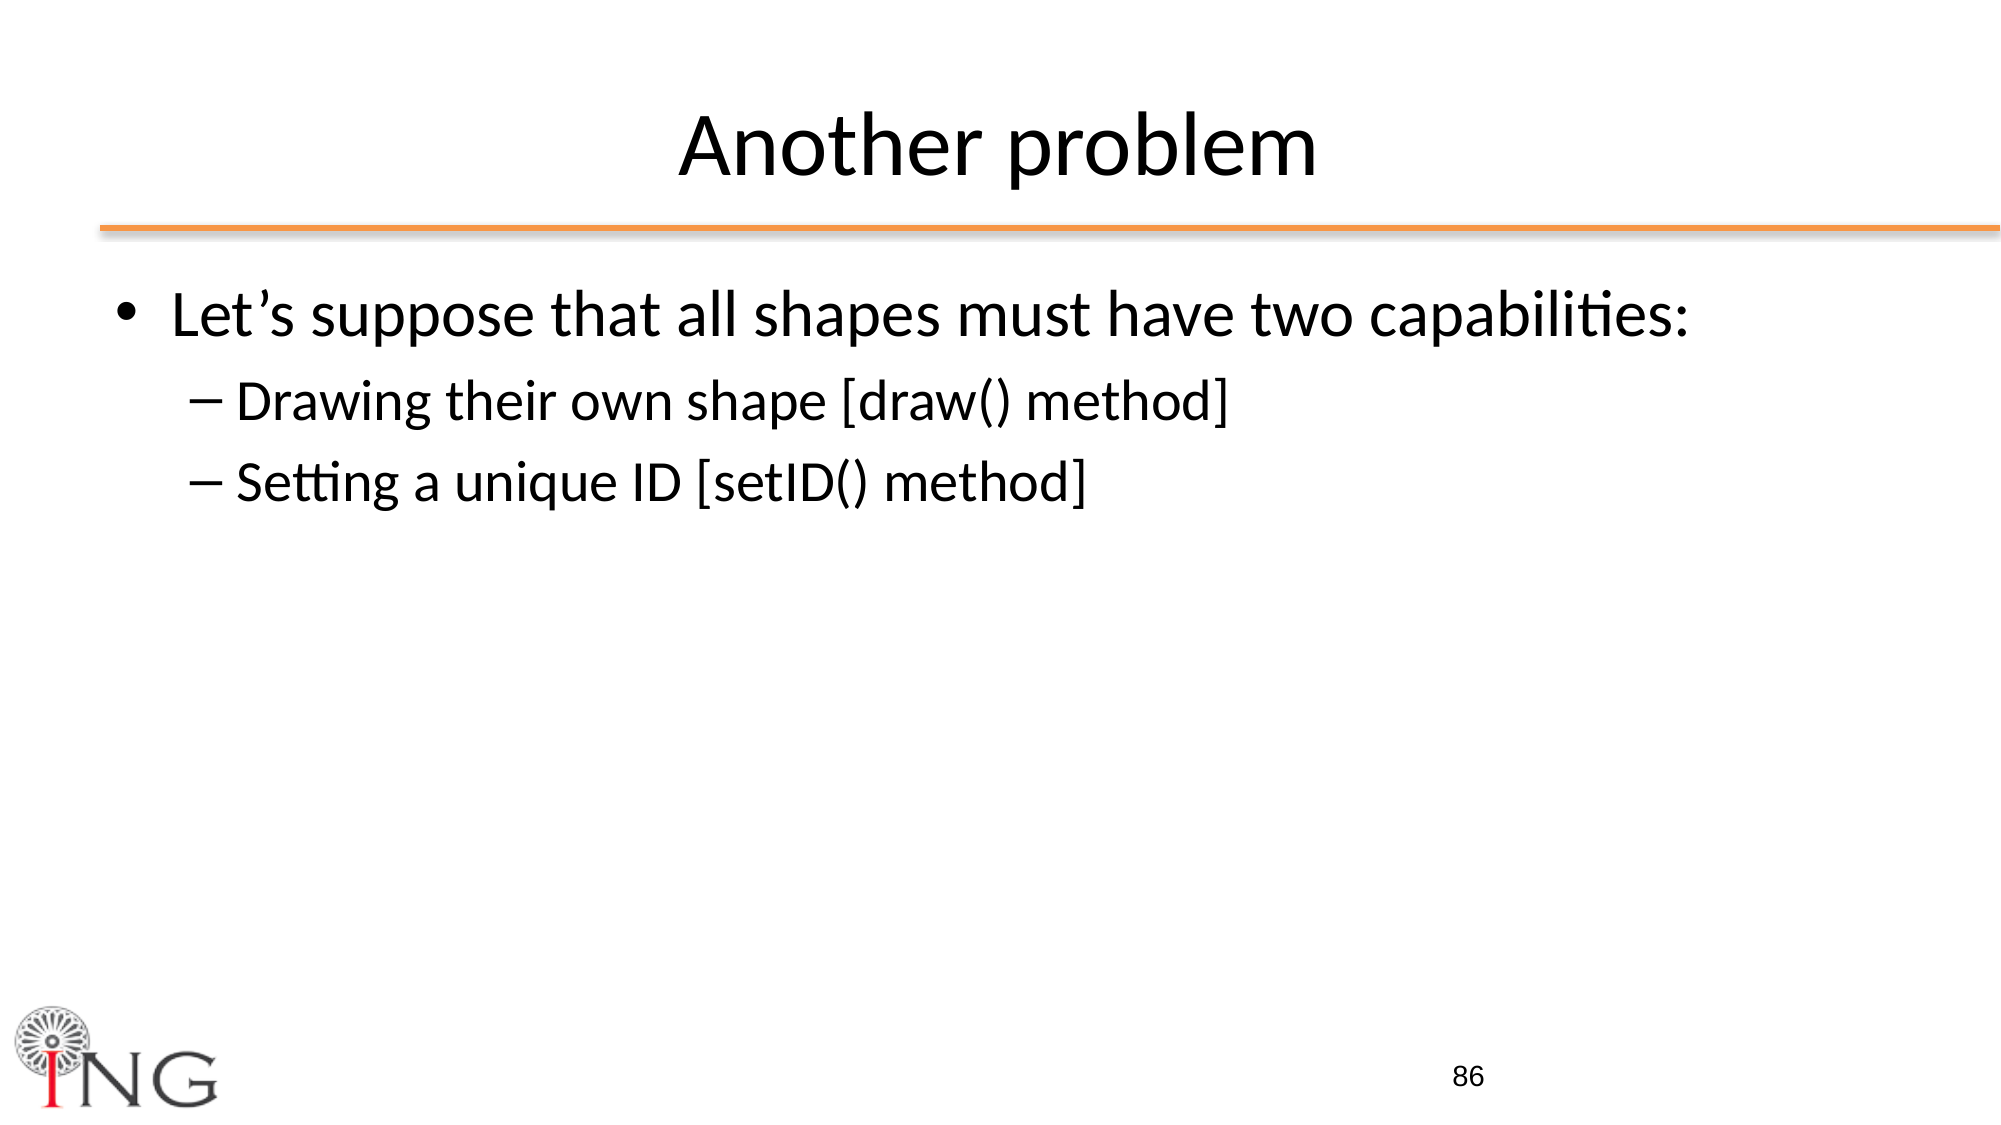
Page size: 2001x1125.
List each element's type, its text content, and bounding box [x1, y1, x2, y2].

picture [0, 987, 244, 1125]
list Let’s suppose that all shapes must have two capabilities: Drawing their own shape [draw() method] Setting a unique ID [setID() method] [99, 262, 1900, 1005]
title Another problem [99, 45, 1900, 233]
text_box 86 [1437, 1049, 1750, 1125]
